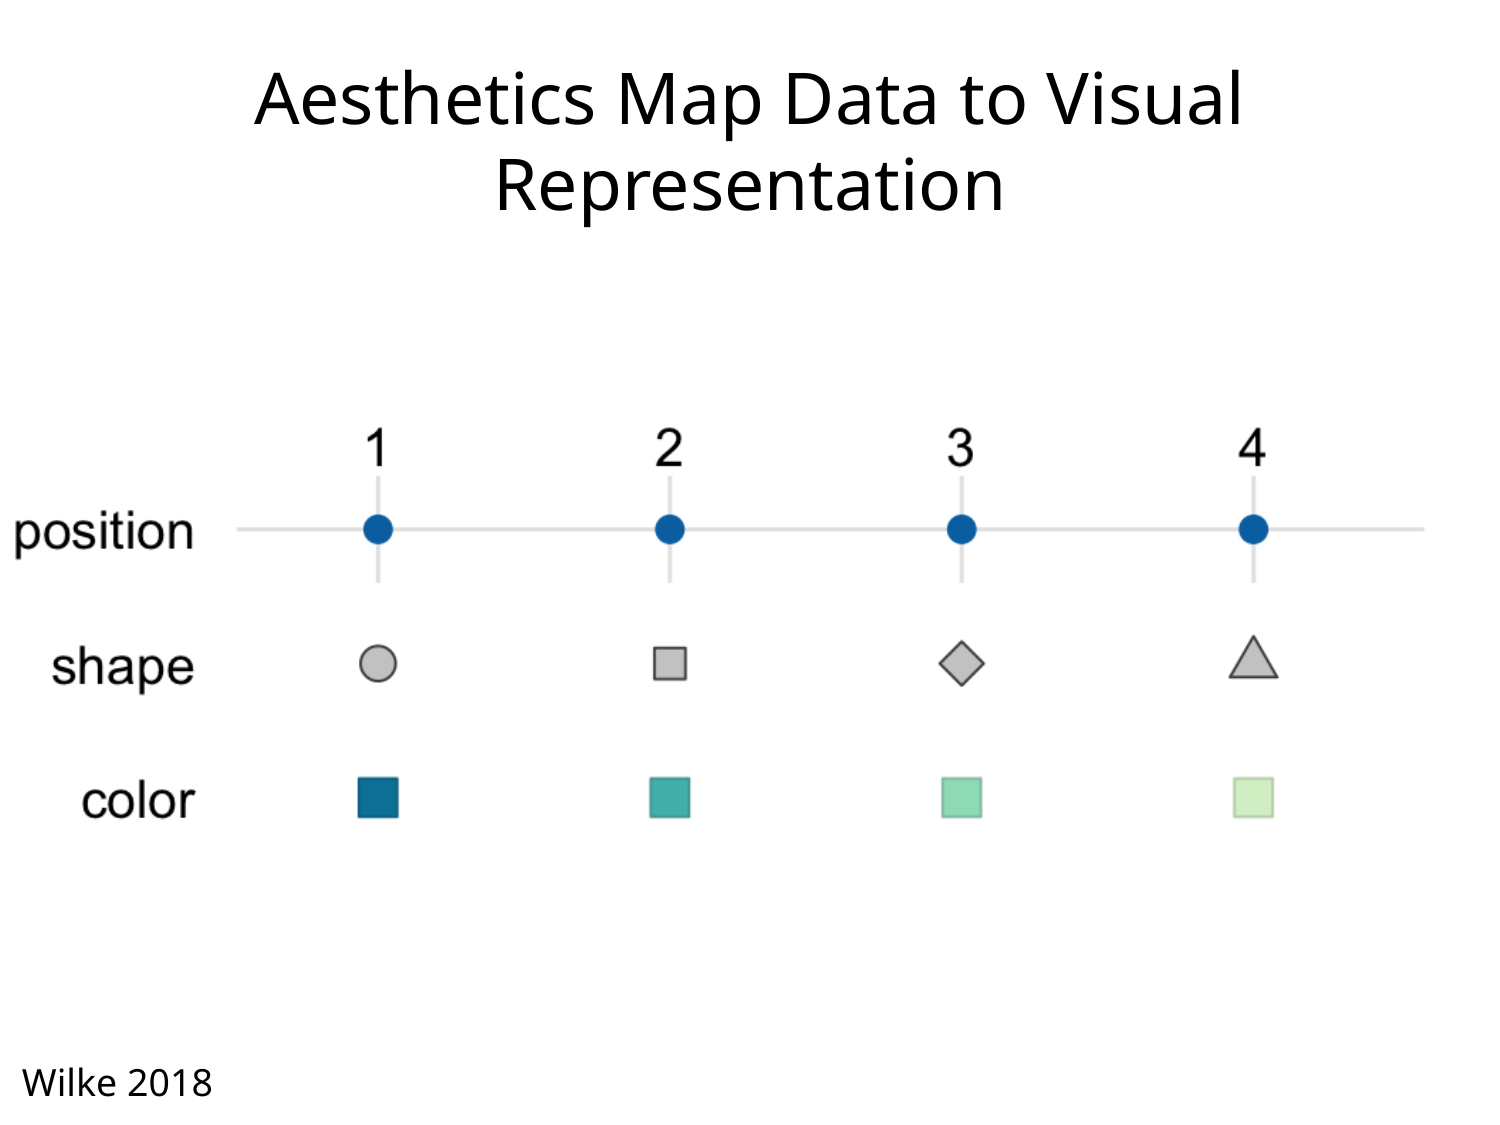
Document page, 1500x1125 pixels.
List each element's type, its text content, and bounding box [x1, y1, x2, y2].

title Aesthetics Map Data to Visual Representation [75, 45, 1425, 233]
picture [0, 415, 1500, 865]
text_box Wilke 2018 [7, 1051, 229, 1112]
